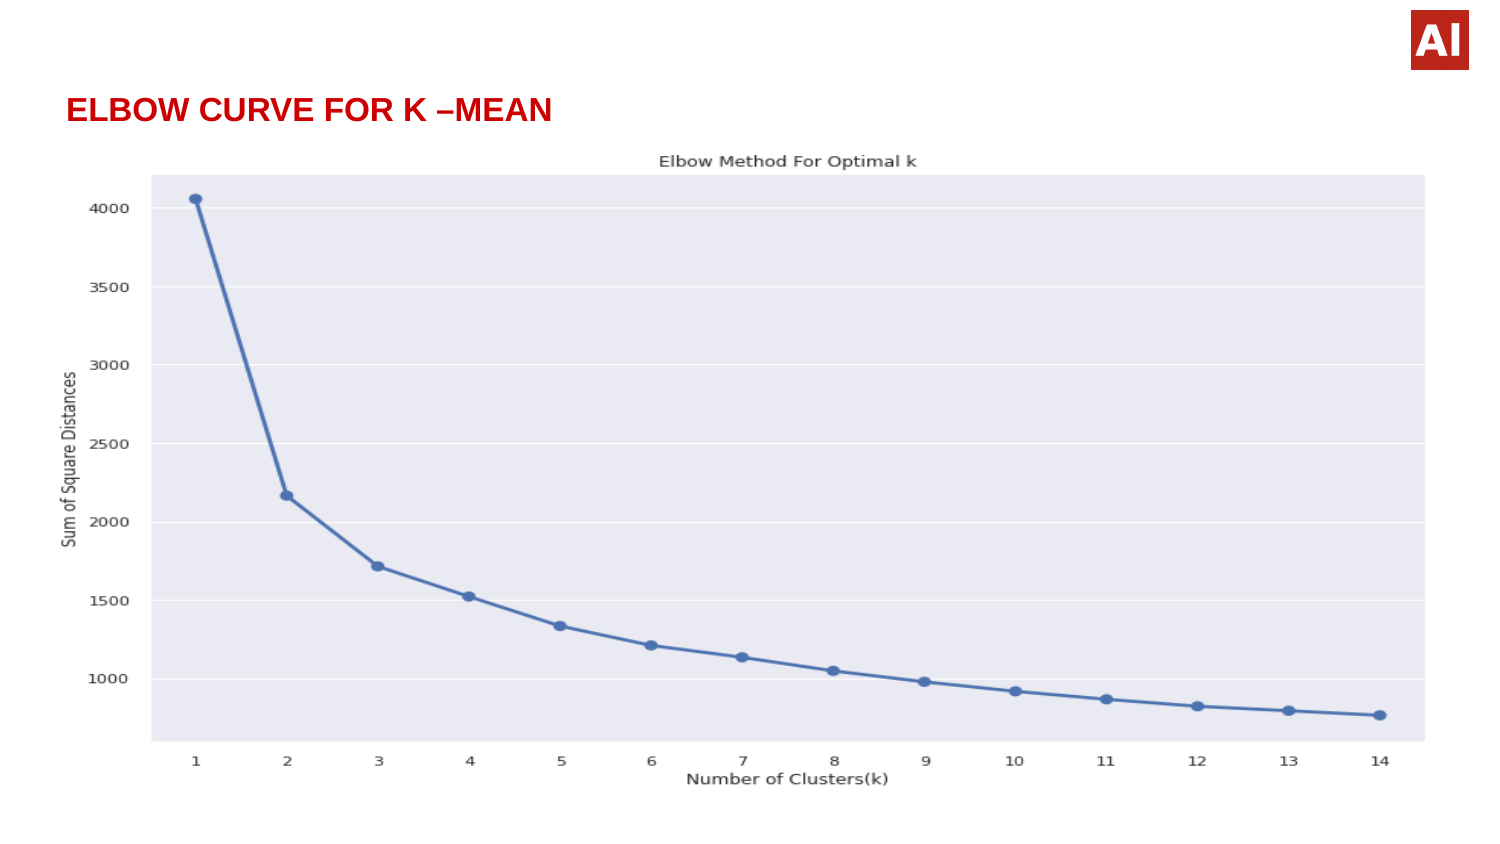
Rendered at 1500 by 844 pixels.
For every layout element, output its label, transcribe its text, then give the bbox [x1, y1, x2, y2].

picture [50, 147, 1437, 797]
picture [1411, 10, 1469, 70]
title ELBOW CURVE FOR K –MEAN [51, 72, 1449, 167]
